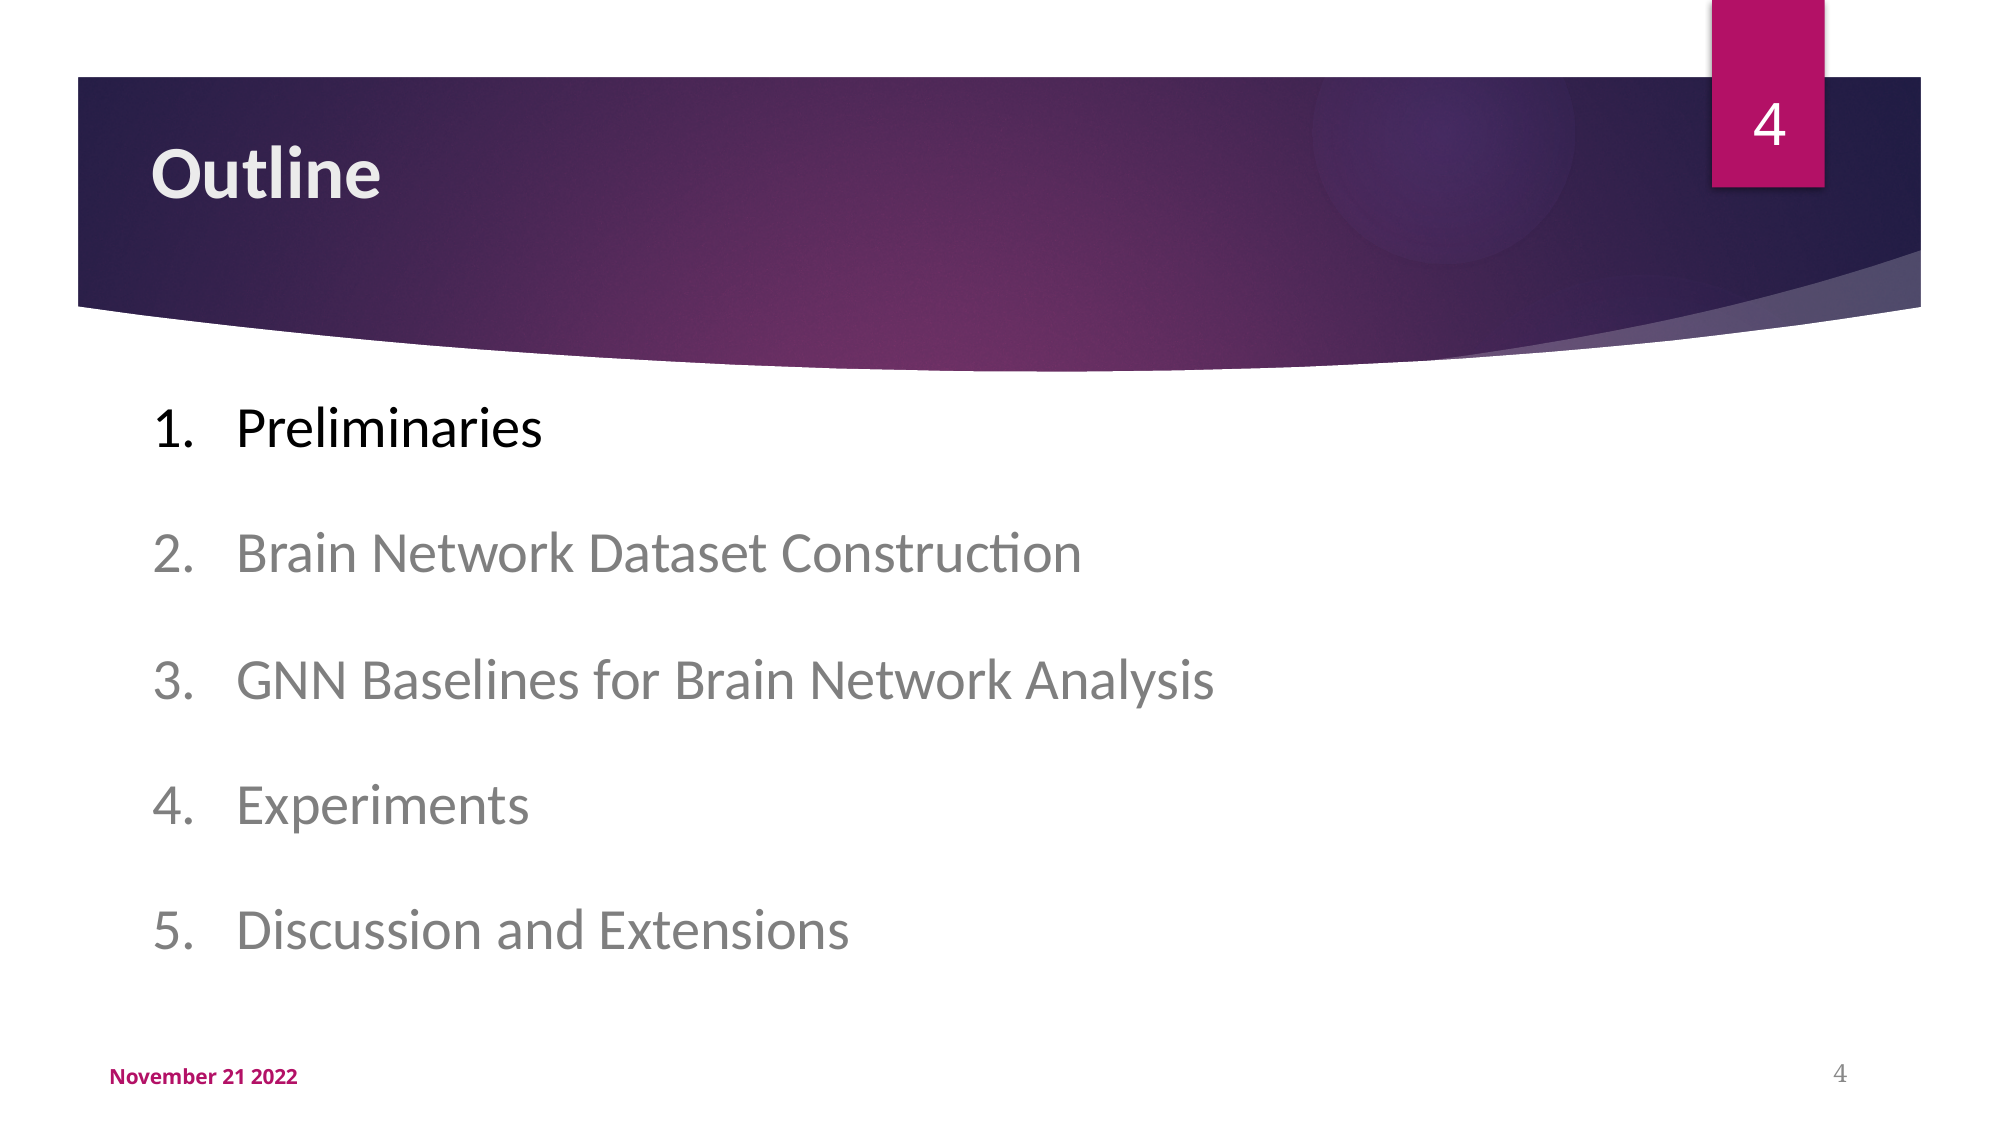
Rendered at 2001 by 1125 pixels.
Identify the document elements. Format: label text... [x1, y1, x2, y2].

text_box 4 [1827, 1057, 1854, 1092]
title Outline [149, 72, 524, 263]
footer November 21 2022 [92, 1048, 726, 1099]
slide_number 4 [1698, 48, 1836, 175]
text_box Preliminaries Brain Network Dataset Construction GNN Baselines for Brain Network Analysis Experiments Discussion and Extensions [150, 387, 1340, 962]
